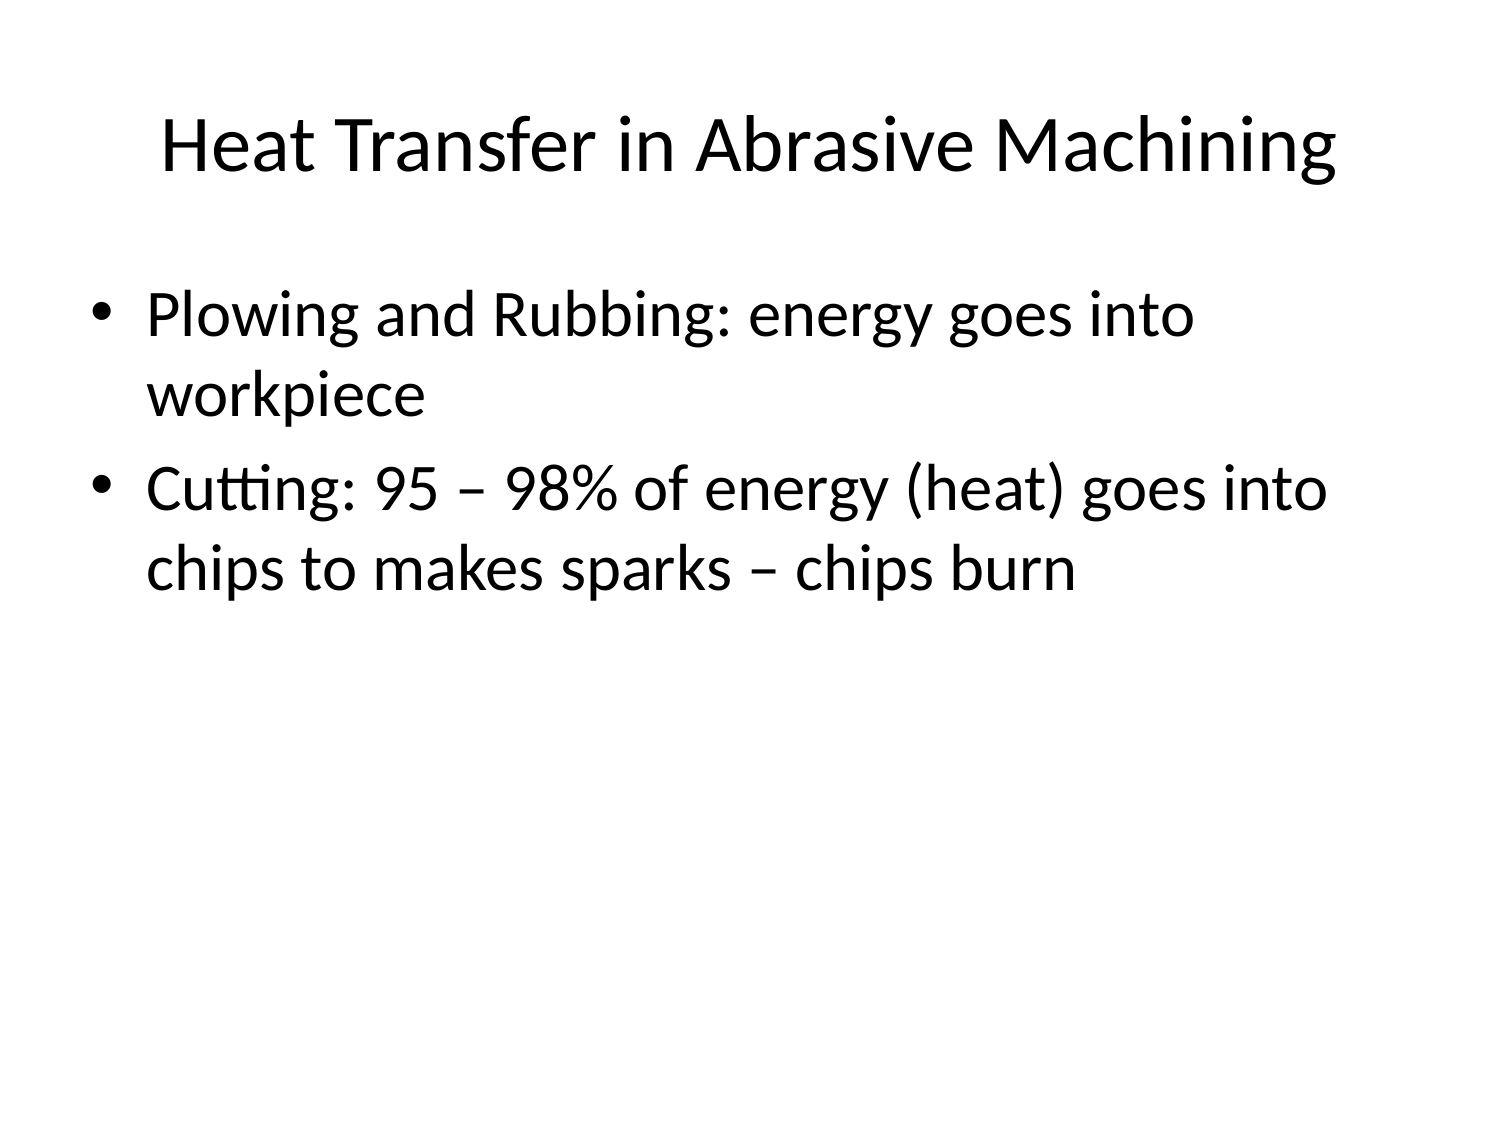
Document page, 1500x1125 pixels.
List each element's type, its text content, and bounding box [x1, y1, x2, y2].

list Plowing and Rubbing: energy goes into workpiece Cutting: 95 – 98% of energy (heat) goes into chips to makes sparks – chips burn [75, 262, 1425, 1005]
title Heat Transfer in Abrasive Machining [75, 45, 1425, 233]
